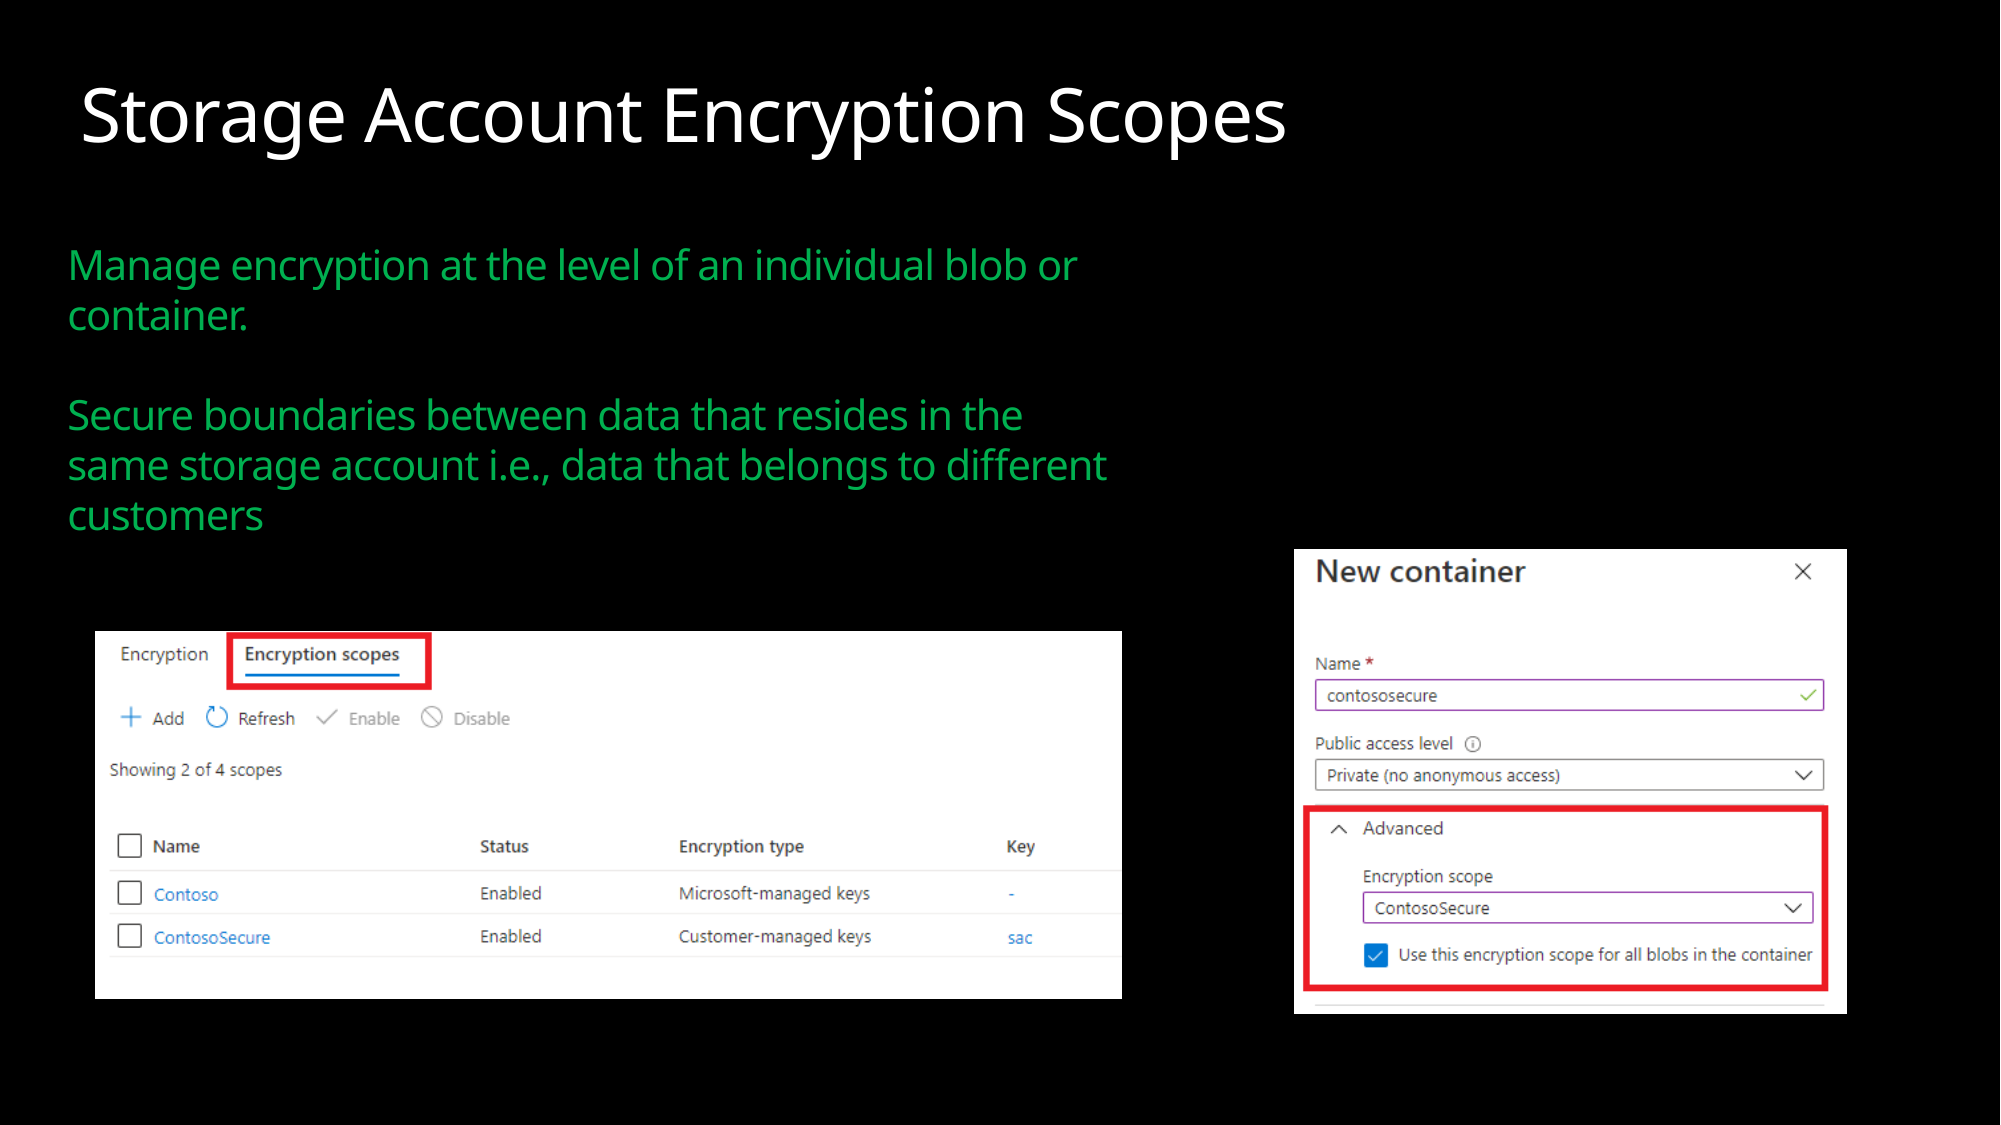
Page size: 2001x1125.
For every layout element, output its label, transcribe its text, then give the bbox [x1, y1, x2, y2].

picture [95, 631, 1122, 1000]
title Storage Account Encryption Scopes [80, 67, 1808, 159]
picture [1293, 549, 1848, 1015]
text_box Manage encryption at the level of an individual blob or container. Secure boundaries between data that resides in the same storage account i.e., data that belongs to different customers [52, 231, 1136, 547]
